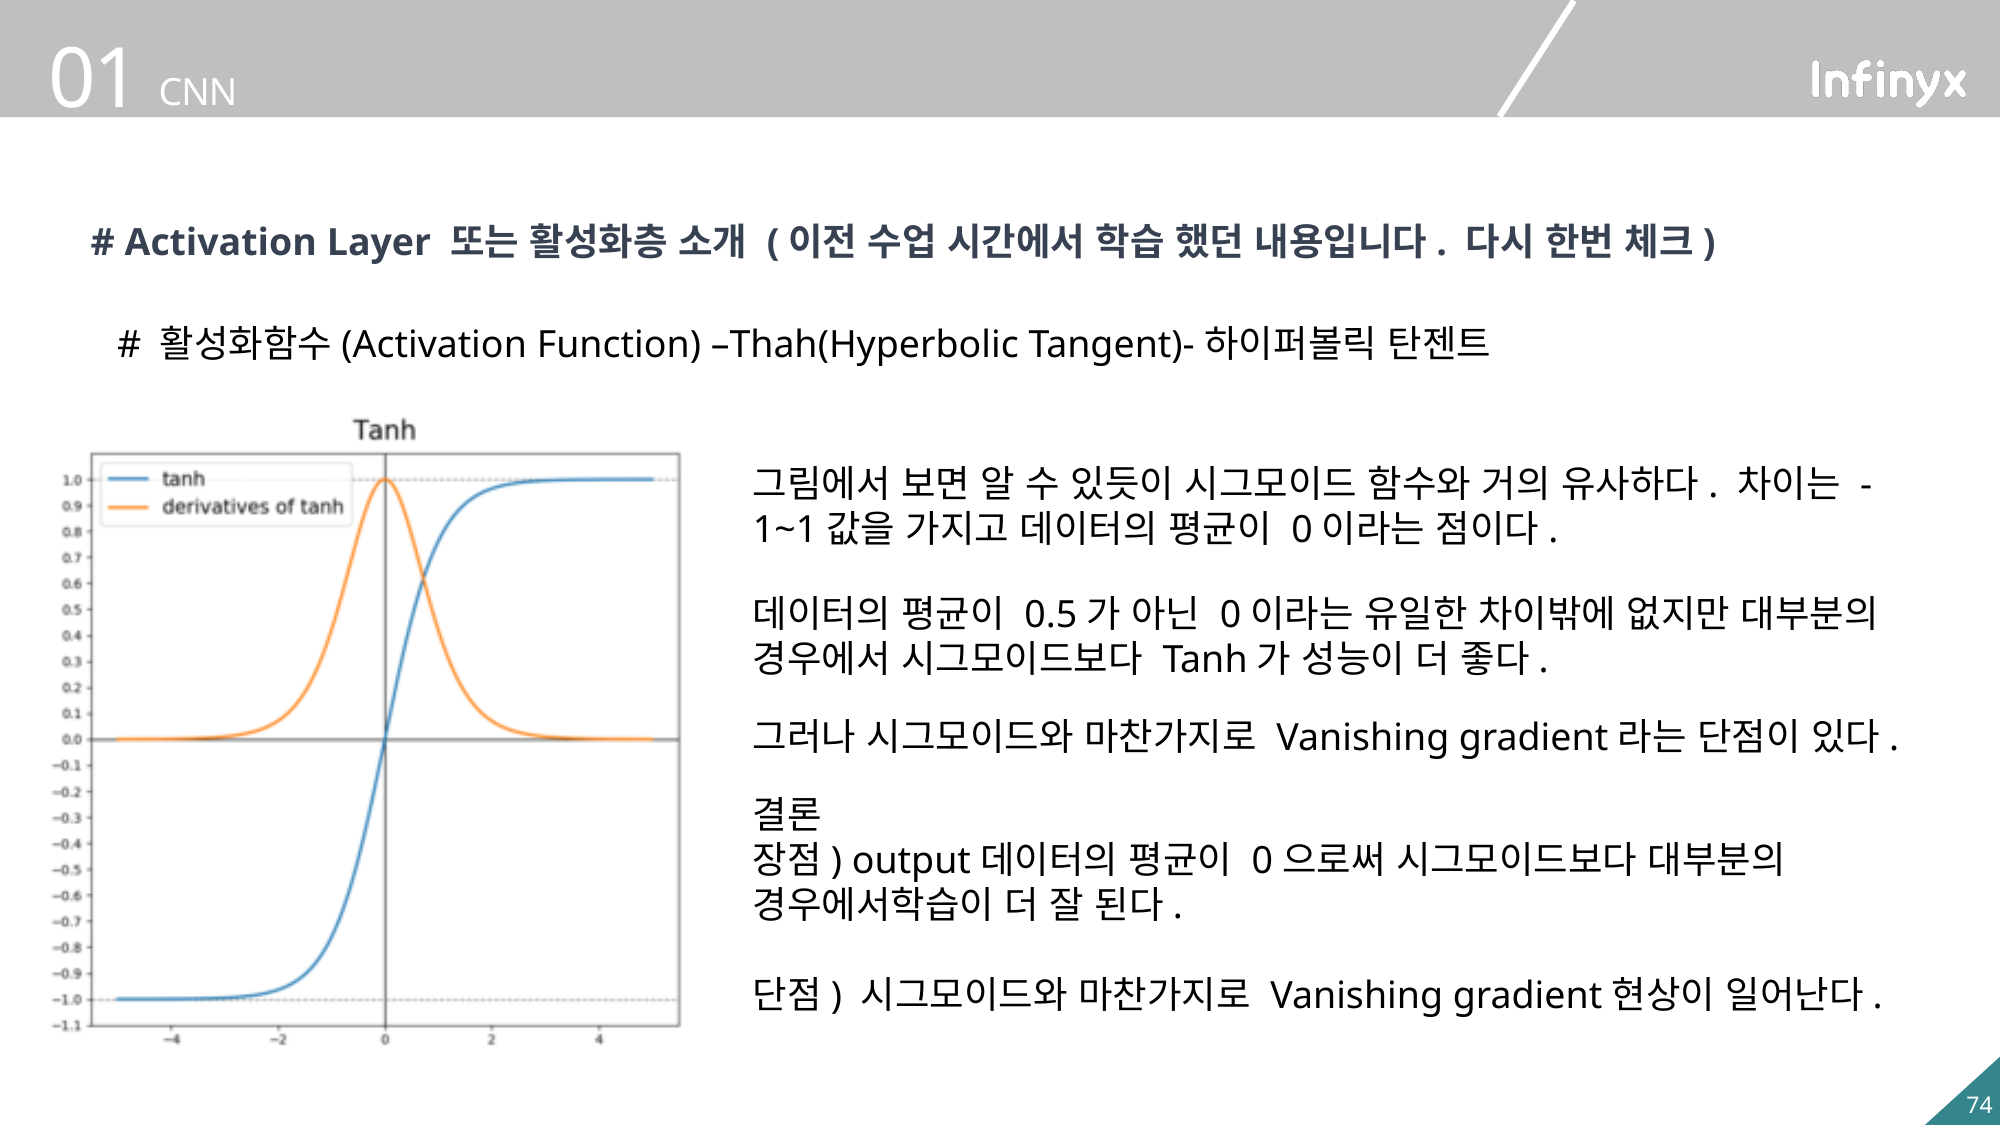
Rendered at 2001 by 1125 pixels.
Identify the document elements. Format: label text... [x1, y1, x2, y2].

text_box # Activation Layer 또는 활성화층 소개 (이전 수업 시간에서 학습 했던 내용입니다. 다시 한번 체크) [75, 210, 1924, 271]
text_box 그러나 시그모이드와 마찬가지로 Vanishing gradient라는 단점이 있다. [738, 705, 1955, 766]
text_box 그림에서 보면 알 수 있듯이 시그모이드 함수와 거의 유사하다. 차이는 -1~1값을 가지고 데이터의 평균이 0이라는 점이다. [738, 452, 1924, 557]
text_box 결론 장점) output데이터의 평균이 0으로써 시그모이드보다 대부분의 경우에서학습이 더 잘 된다. 단점) 시그모이드와 마찬가지로 Vanishing gradient현상이 일어난다. [738, 784, 1976, 1024]
text_box 데이터의 평균이 0.5가 아닌 0이라는 유일한 차이밖에 없지만 대부분의 경우에서 시그모이드보다 Tanh가 성능이 더 좋다. [738, 582, 1924, 687]
picture [1812, 60, 1966, 108]
picture [45, 414, 688, 1063]
text_box # 활성화함수(Activation Function) –Thah(Hyperbolic Tangent)-하이퍼볼릭 탄젠트 [102, 312, 1619, 372]
